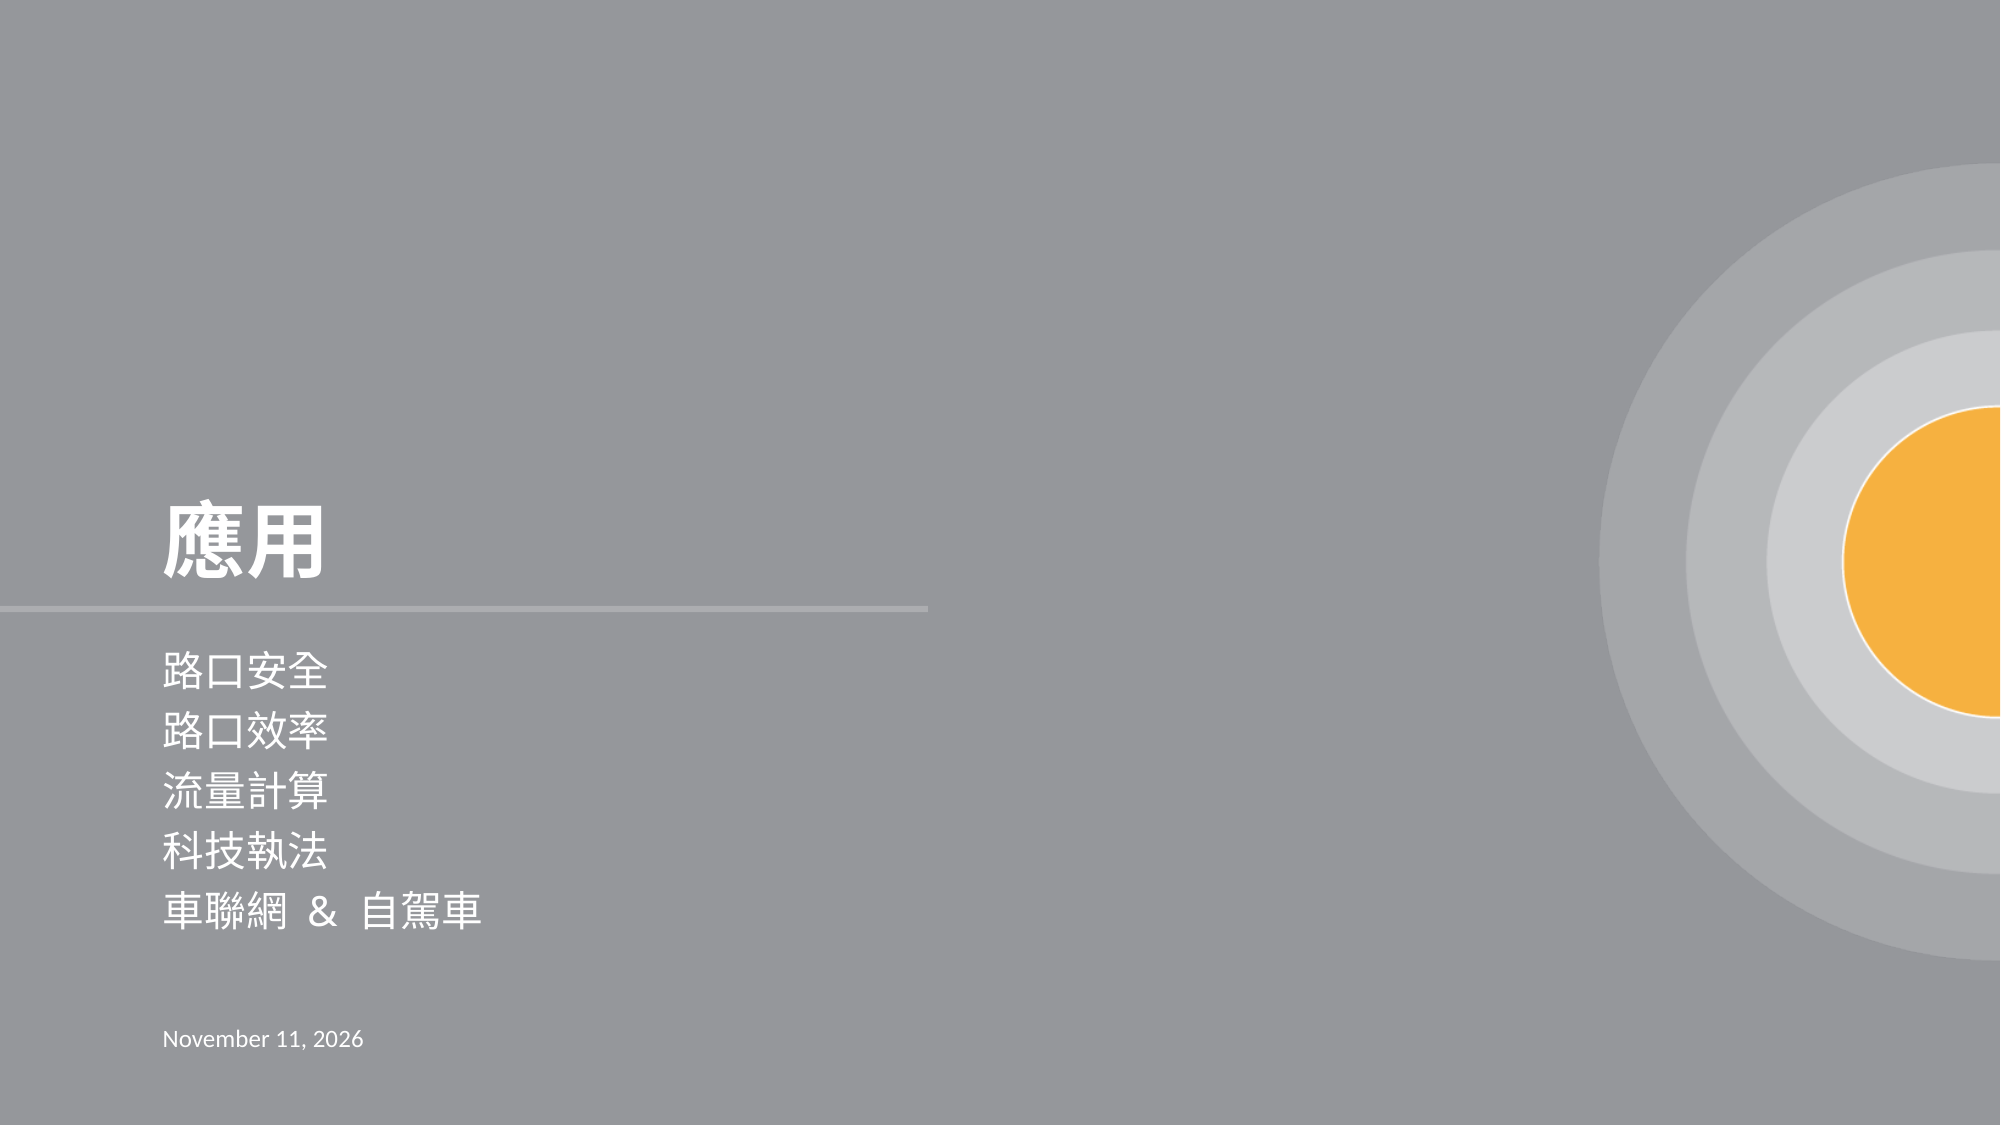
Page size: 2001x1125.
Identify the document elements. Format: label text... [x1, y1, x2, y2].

picture [1576, 131, 2001, 994]
list 應用 [147, 311, 922, 598]
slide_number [147, 1008, 598, 1068]
title 路口安全 路口效率 流量計算 科技執法 車聯網 & 自駕車 [147, 627, 928, 950]
